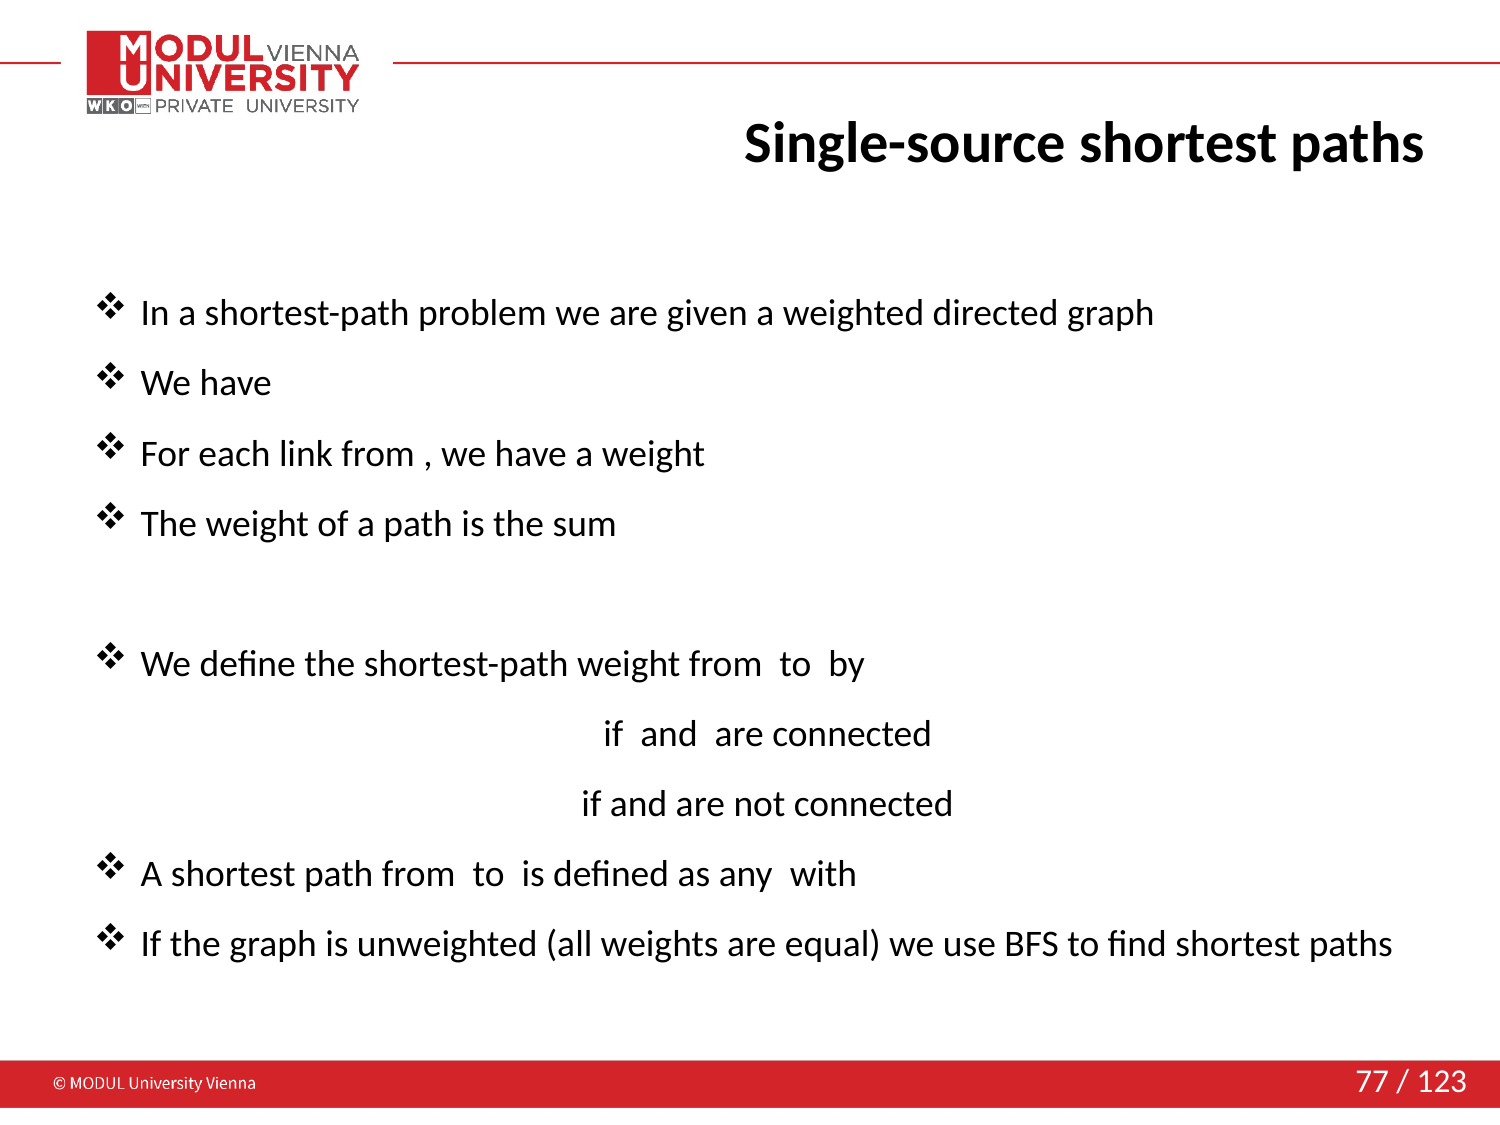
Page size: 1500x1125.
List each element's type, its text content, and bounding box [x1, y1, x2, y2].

picture [0, 0, 1500, 1125]
title Single-source shortest paths [75, 44, 1425, 233]
